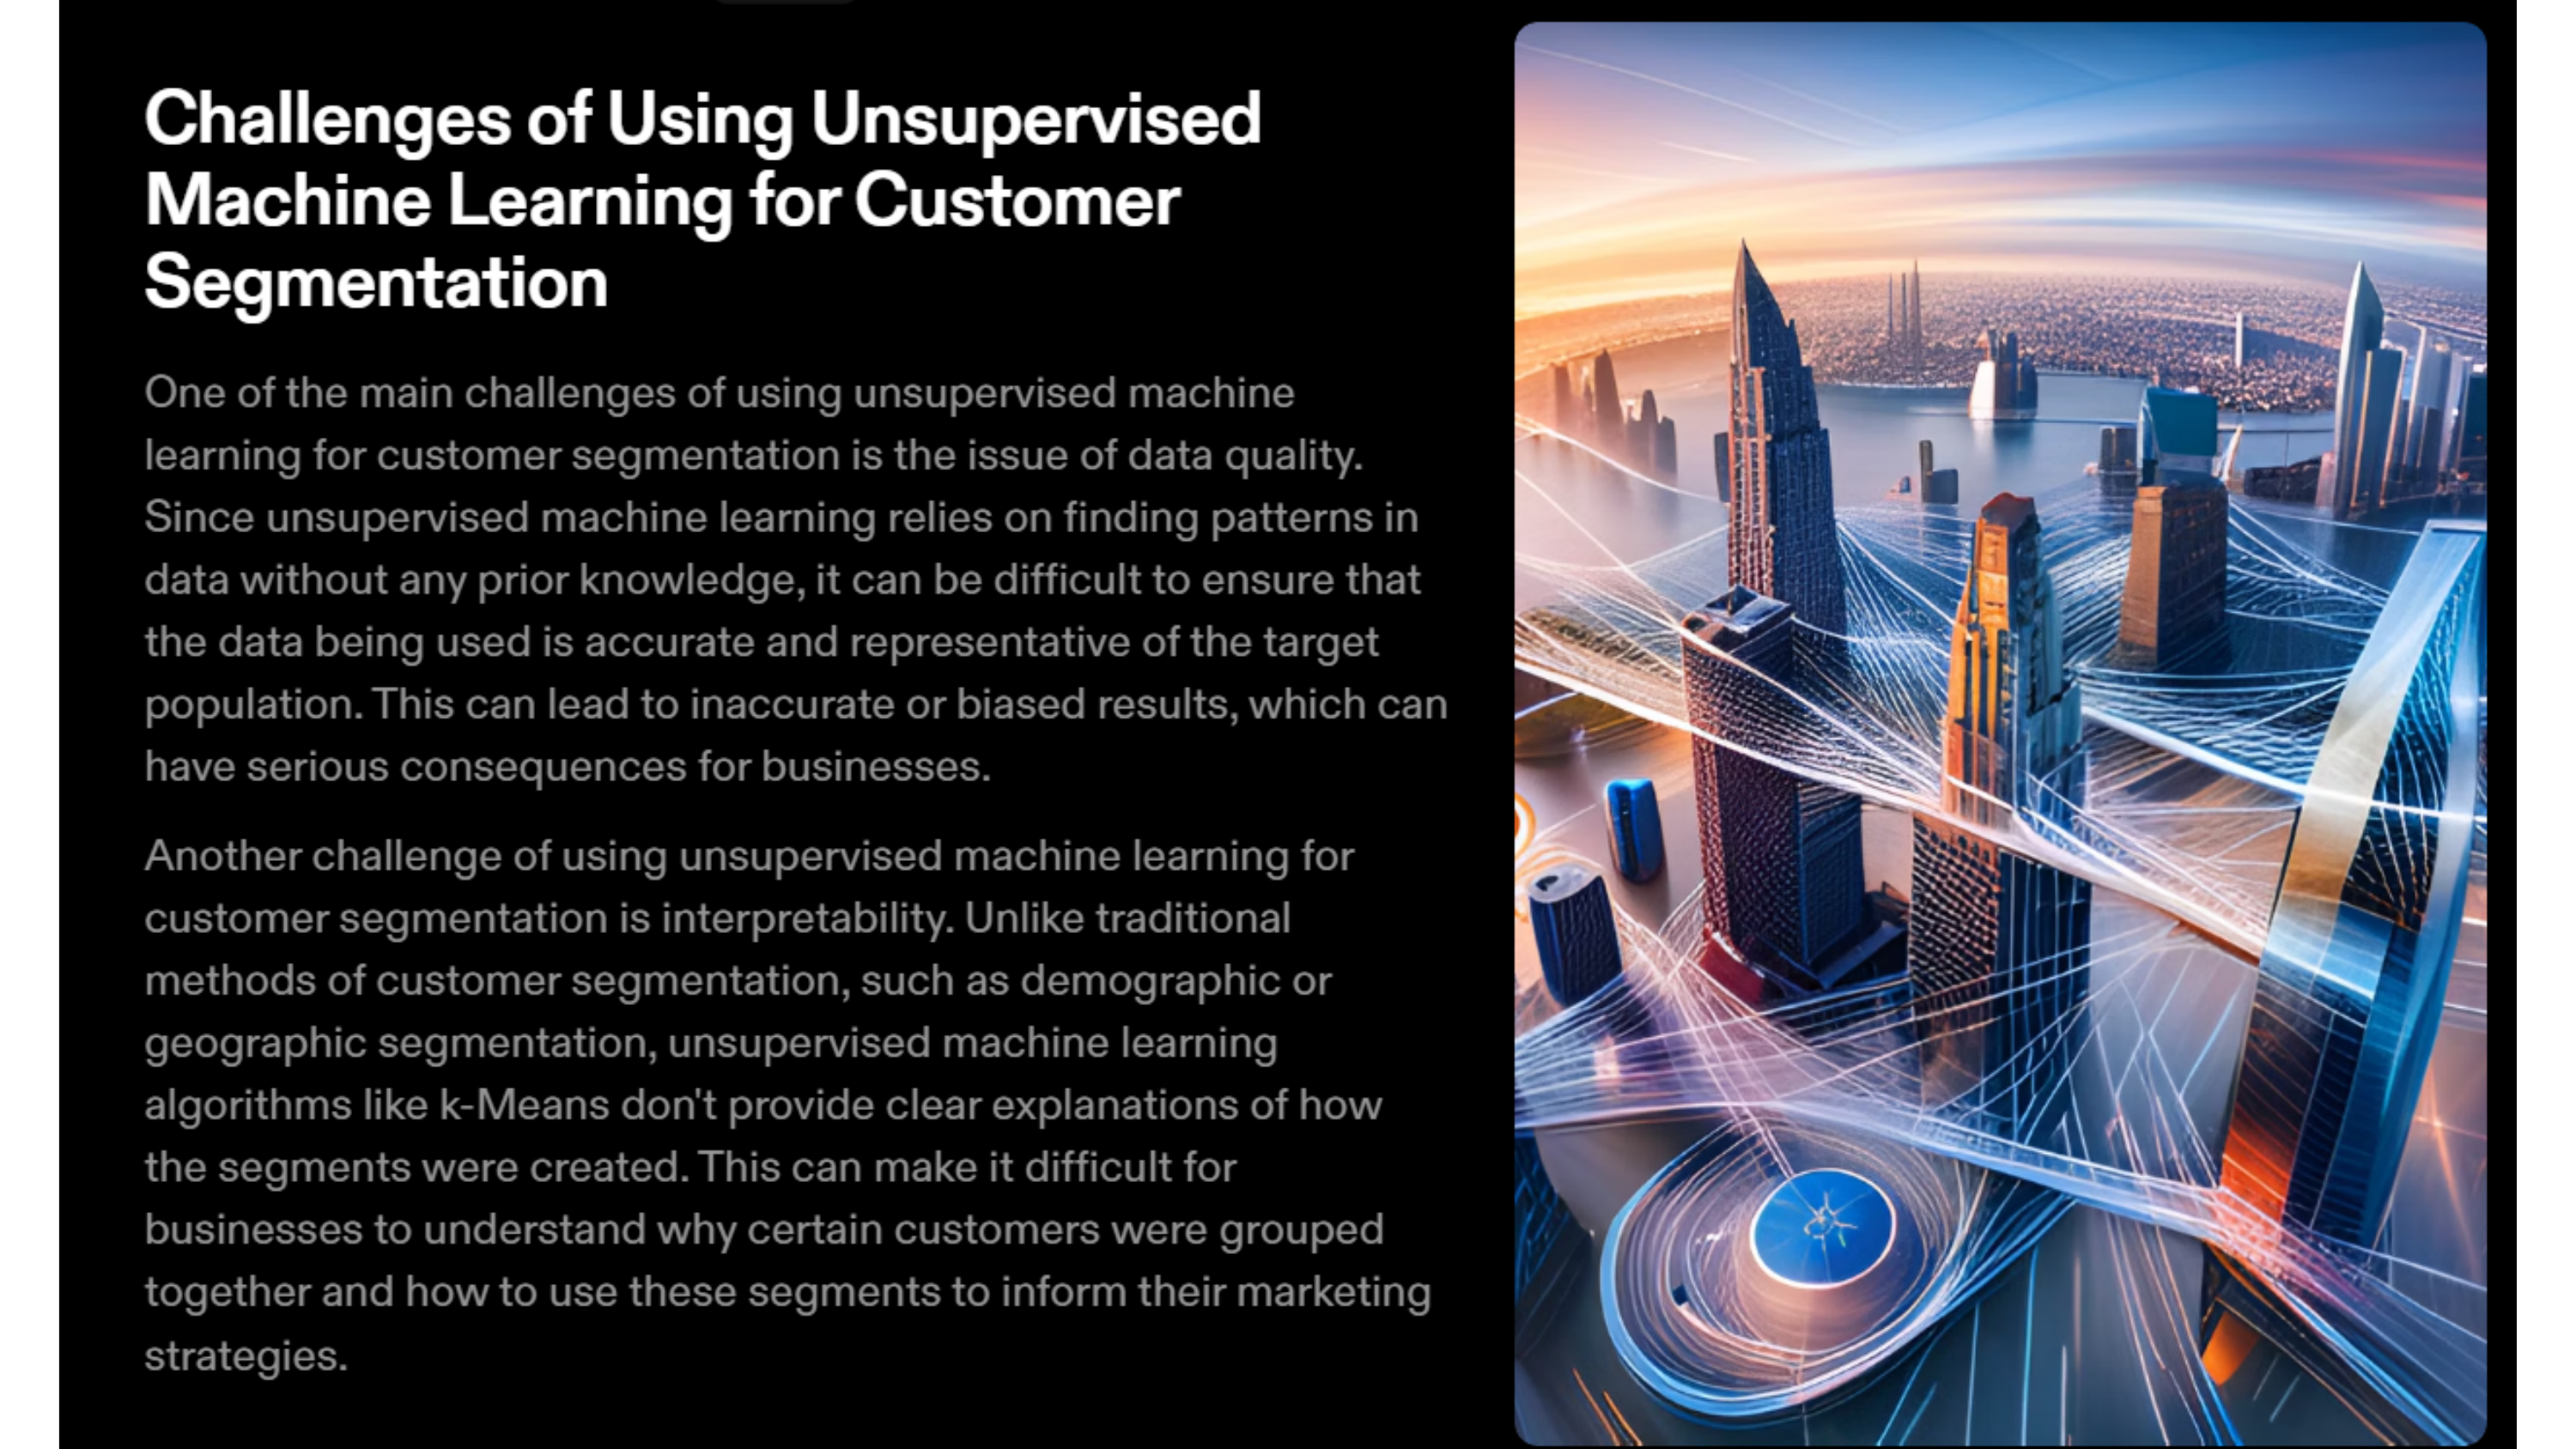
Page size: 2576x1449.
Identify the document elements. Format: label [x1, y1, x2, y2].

text_box [58, 0, 2517, 1449]
